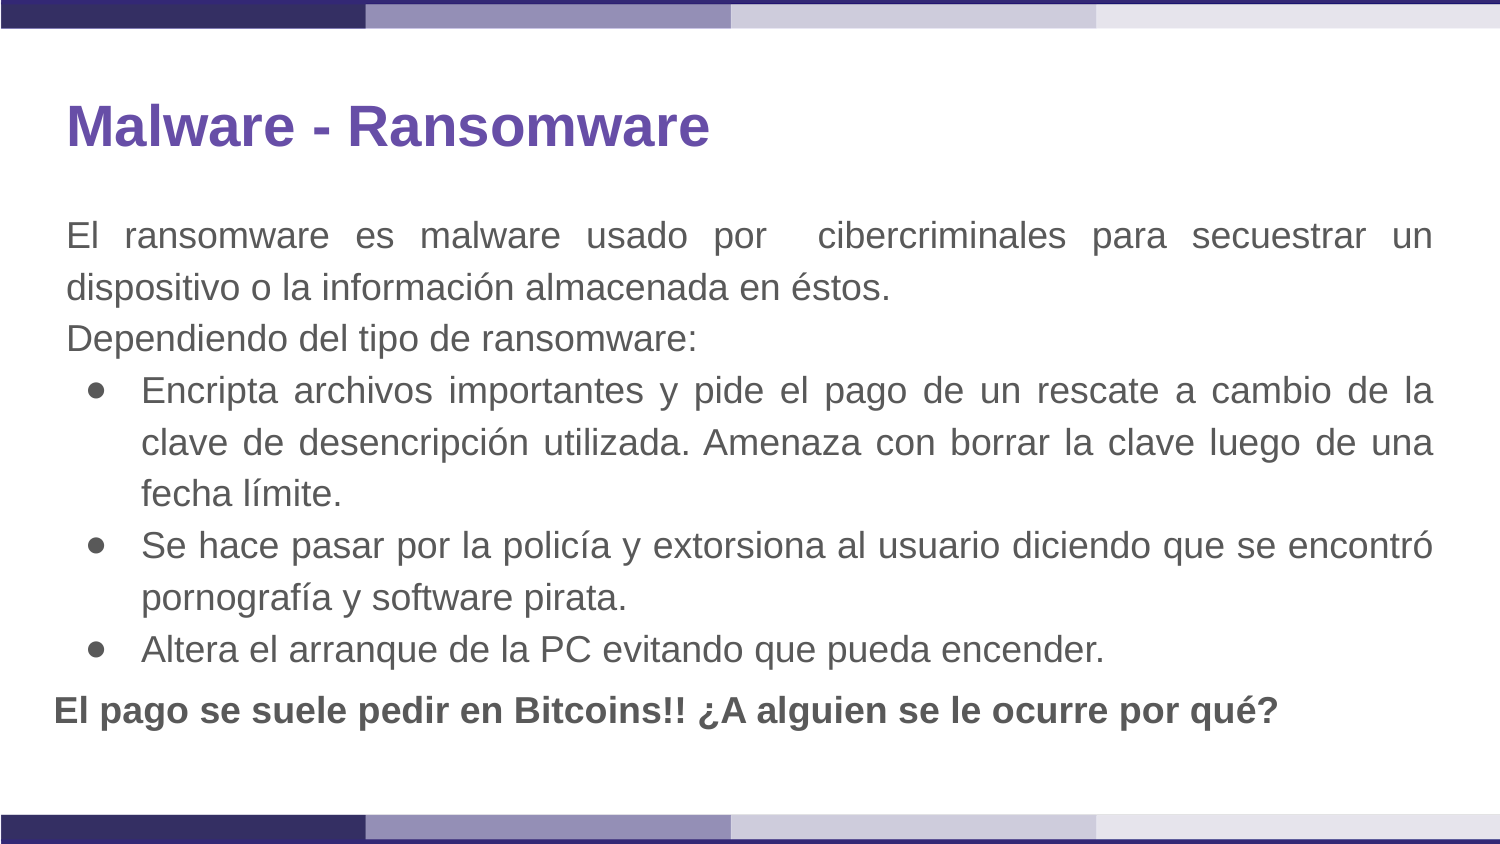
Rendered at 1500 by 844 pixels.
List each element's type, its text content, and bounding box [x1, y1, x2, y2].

picture [0, 0, 1500, 844]
text_box El pago se suele pedir en Bitcoins!! ¿A alguien se le ocurre por qué? [38, 664, 1329, 759]
list El ransomware es malware usado por cibercriminales para secuestrar un dispositivo o la información almacenada en éstos. Dependiendo del tipo de ransomware: Encripta archivos importantes y pide el pago de un rescate a cambio de la clave de desencripción utilizada. Amenaza con borrar la clave luego de una fecha límite. Se hace pasar por la policía y extorsiona al usuario diciendo que se encontró pornografía y software pirata. Altera el arranque de la PC evitando que pueda encender. [51, 189, 1449, 750]
title Malware - Ransomware [51, 72, 1449, 167]
